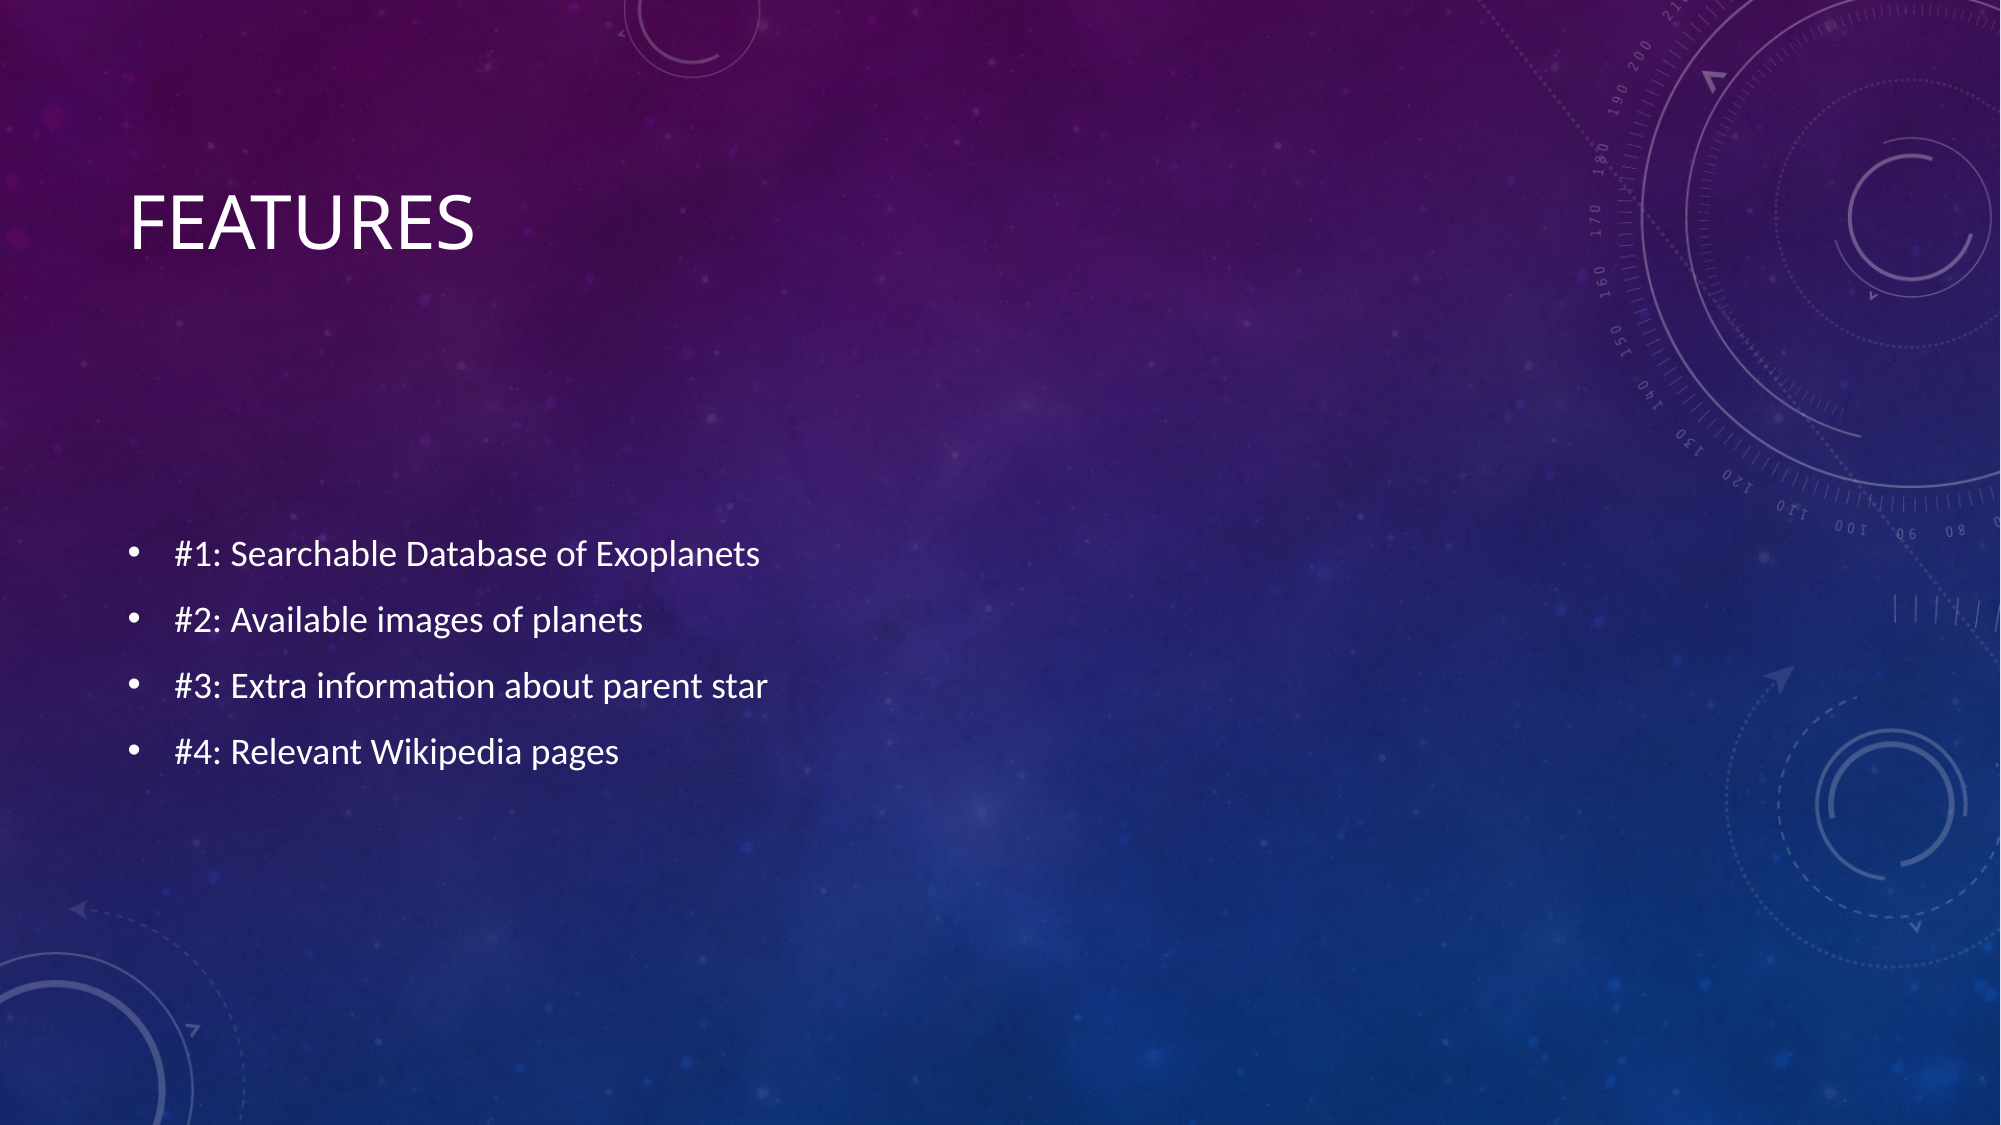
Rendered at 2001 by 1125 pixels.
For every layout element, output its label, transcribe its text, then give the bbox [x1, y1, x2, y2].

list #1: Searchable Database of Exoplanets #2: Available images of planets #3: Extra information about parent star #4: Relevant Wikipedia pages [112, 351, 1775, 950]
title Features [112, 99, 1775, 339]
picture [0, 0, 2001, 1125]
